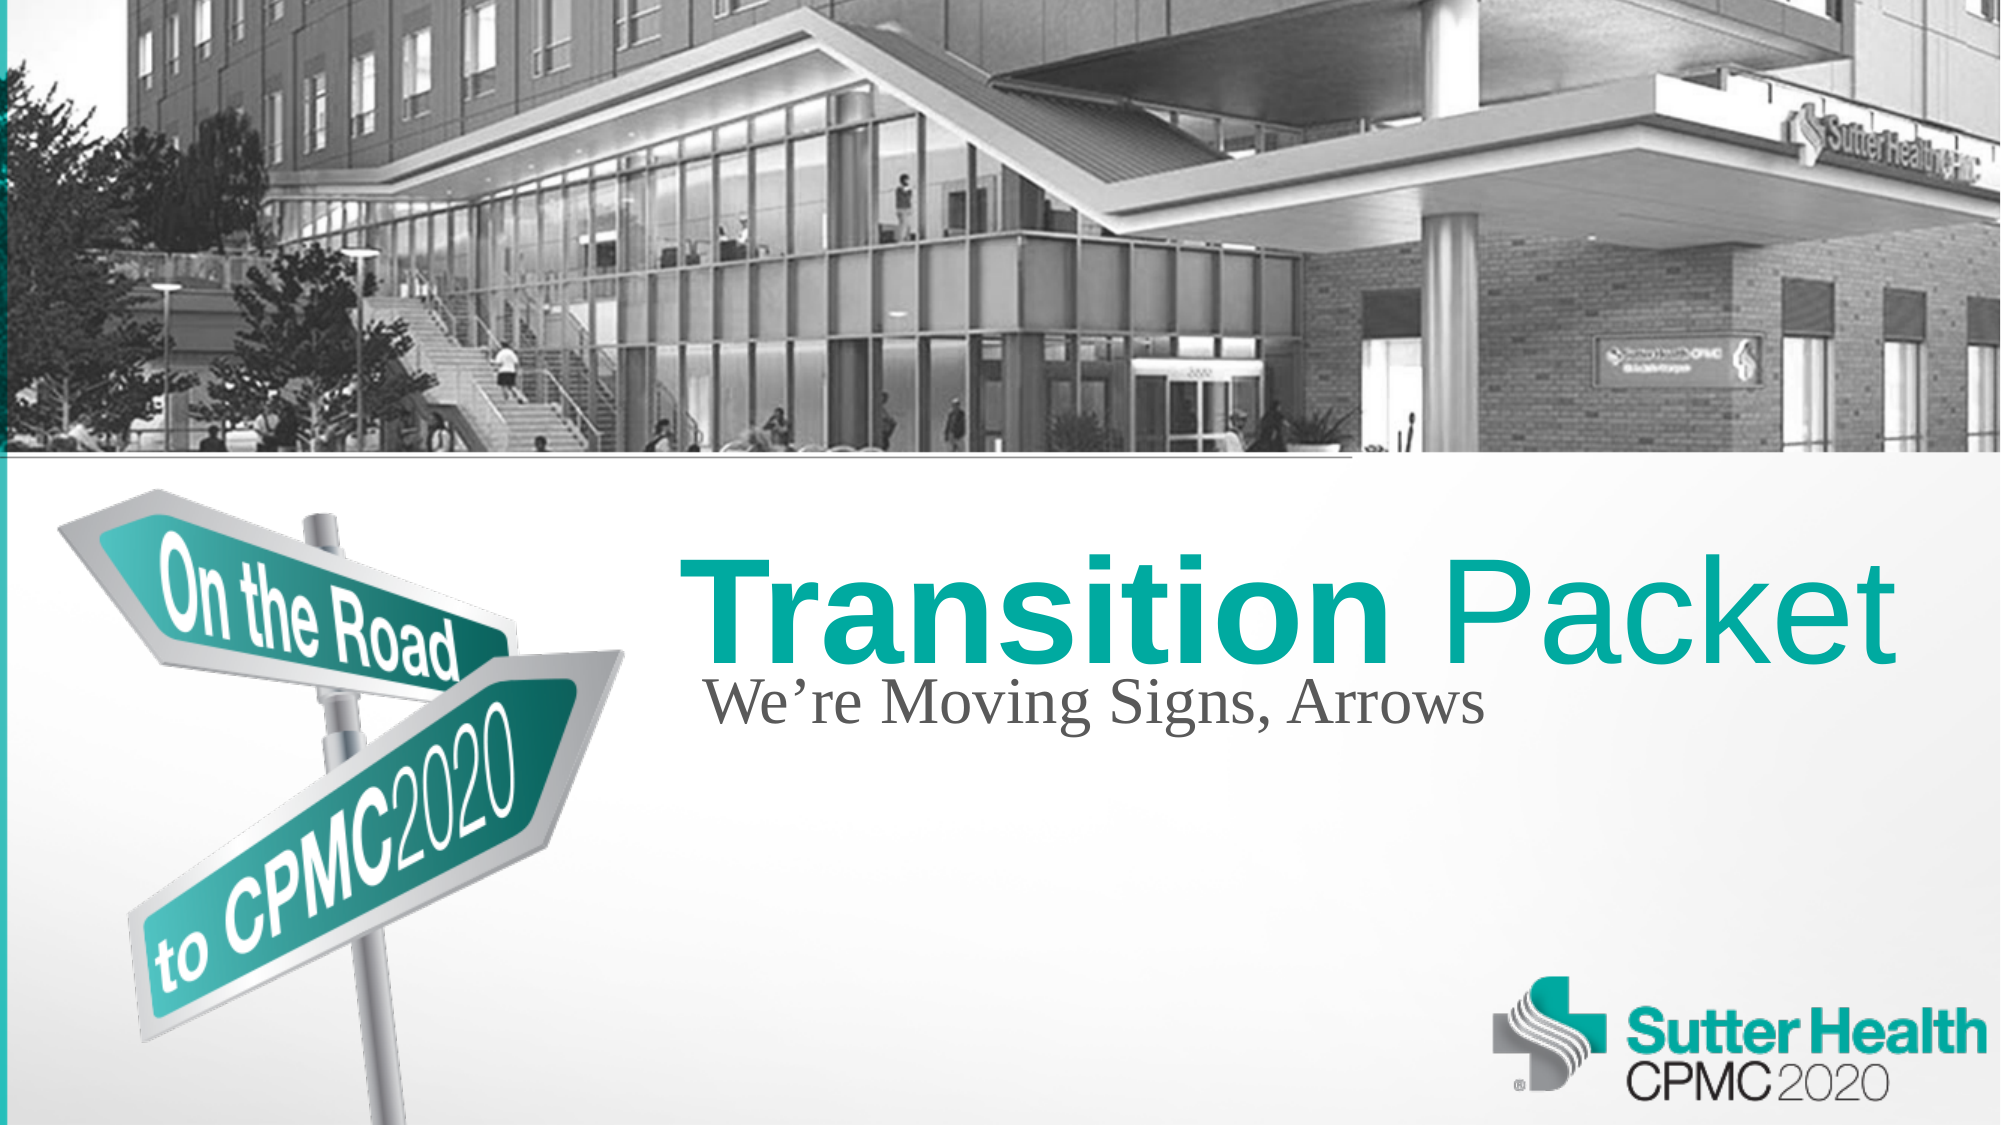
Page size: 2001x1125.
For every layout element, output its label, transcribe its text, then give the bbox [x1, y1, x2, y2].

subtitle We’re Moving Signs, Arrows [686, 657, 1993, 763]
title Transition Packet [664, 14, 1988, 704]
picture [0, 0, 2001, 1125]
